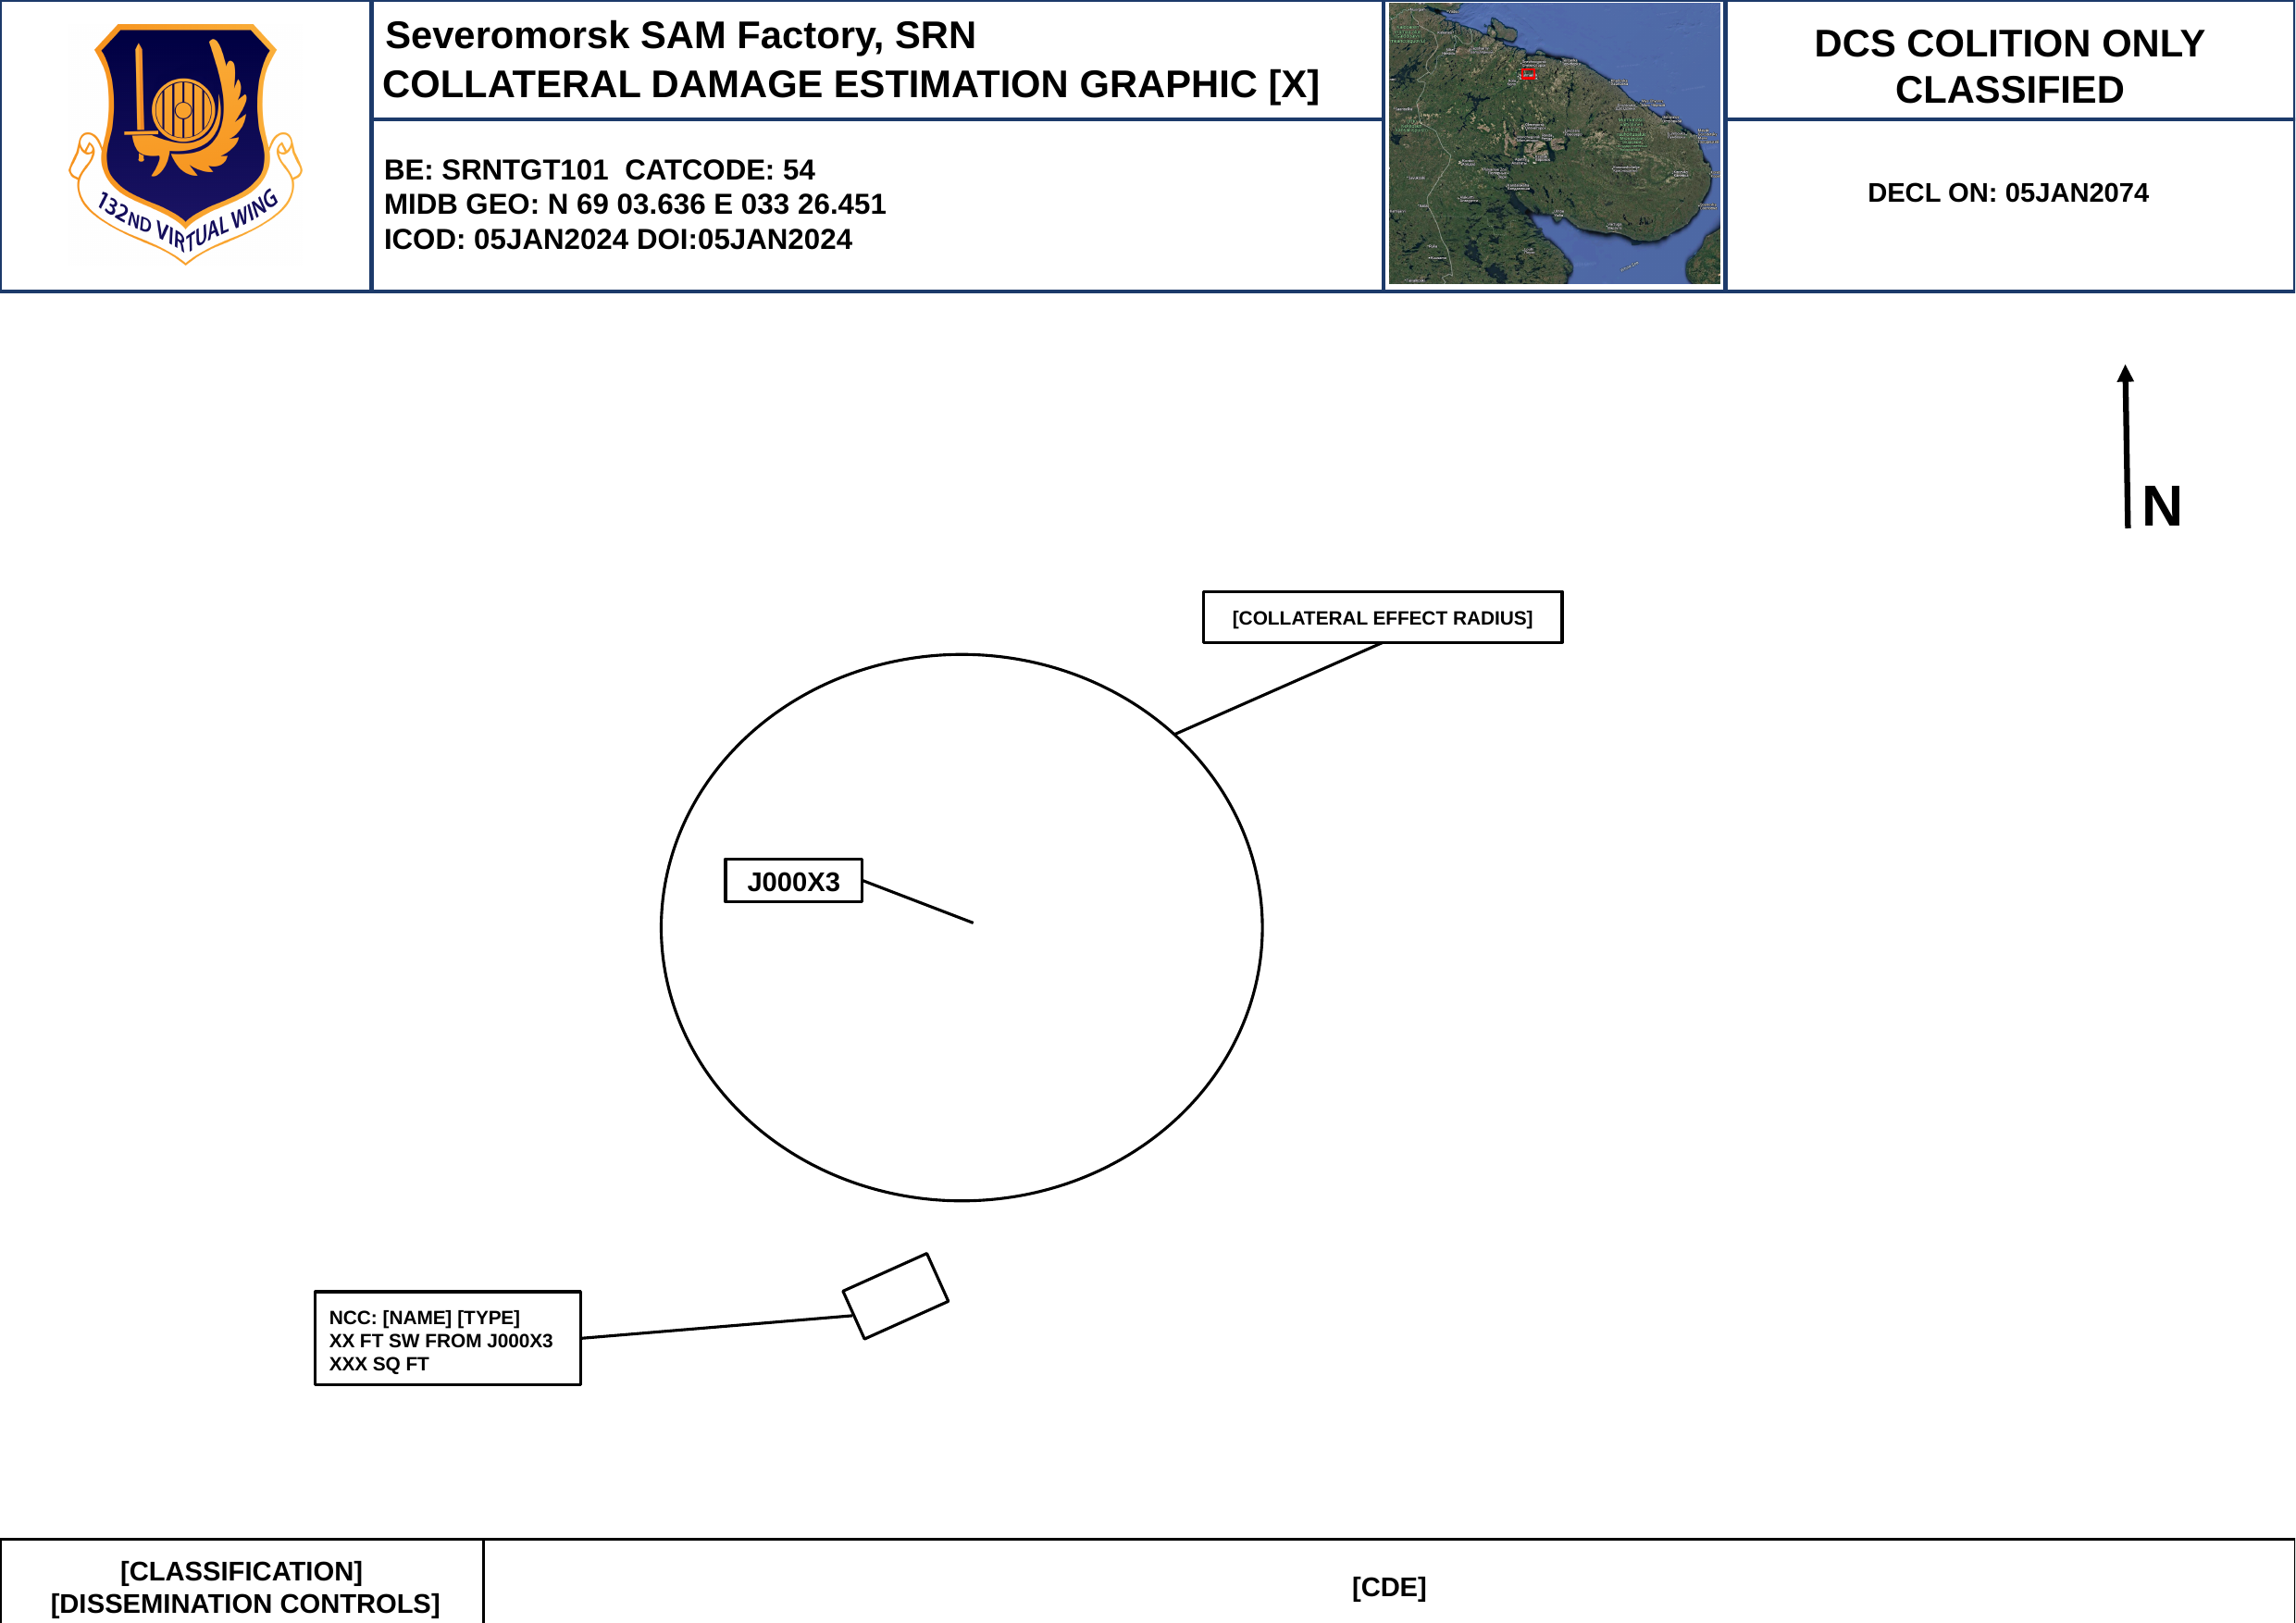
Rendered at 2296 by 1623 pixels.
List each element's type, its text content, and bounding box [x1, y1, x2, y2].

text_box [CLASSIFICATION] [DISSEMINATION CONTROLS] [0, 1539, 484, 1623]
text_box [661, 590, 1563, 1202]
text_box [2125, 364, 2205, 552]
text_box [CDE] [484, 1539, 2296, 1623]
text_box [315, 1253, 949, 1386]
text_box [0, 0, 2296, 292]
